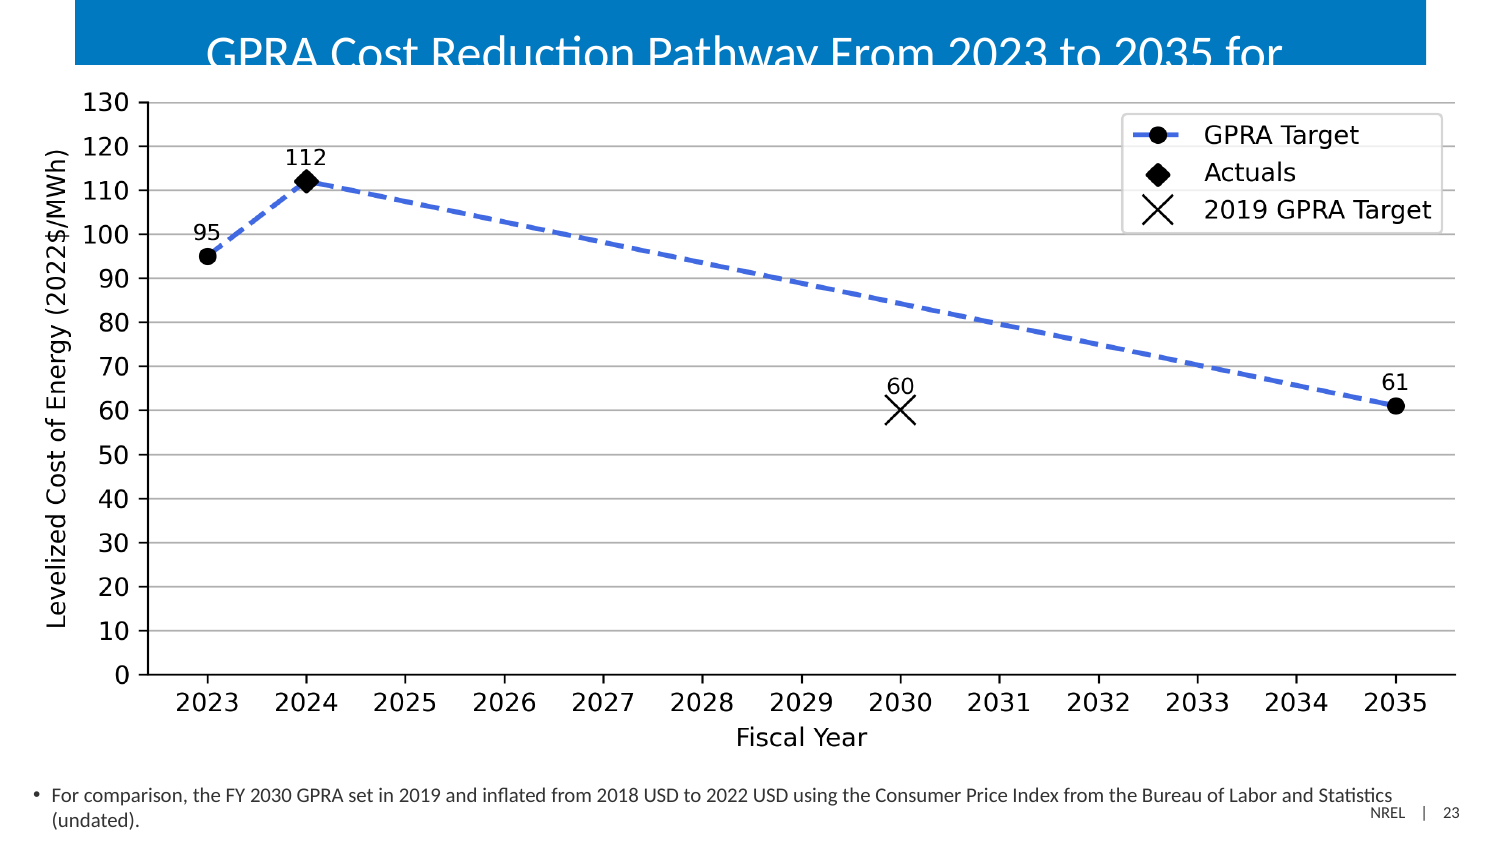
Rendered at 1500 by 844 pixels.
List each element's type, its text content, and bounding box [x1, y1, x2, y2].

picture [18, 65, 1482, 779]
title GPRA Cost Reduction Pathway From 2023 to 2035 for Fixed-Bottom Offshore Wind Energy [75, 0, 1427, 64]
text_box The FY 2023 (COD 2022) LCOE is $95/MWh with an FY 2035 (COD 2034) GPRA target of $61/MWh. The FY 2030 target is informed by industry learning (Shields et al. 2022) and expert elicitation (Wiser et al. 2021). For comparison, the FY 2030 GPRA set in 2019 and inflated from 2018 USD to 2022 USD using the Consumer Price Index from the Bureau of Labor and Statistics (undated). [18, 787, 1474, 839]
